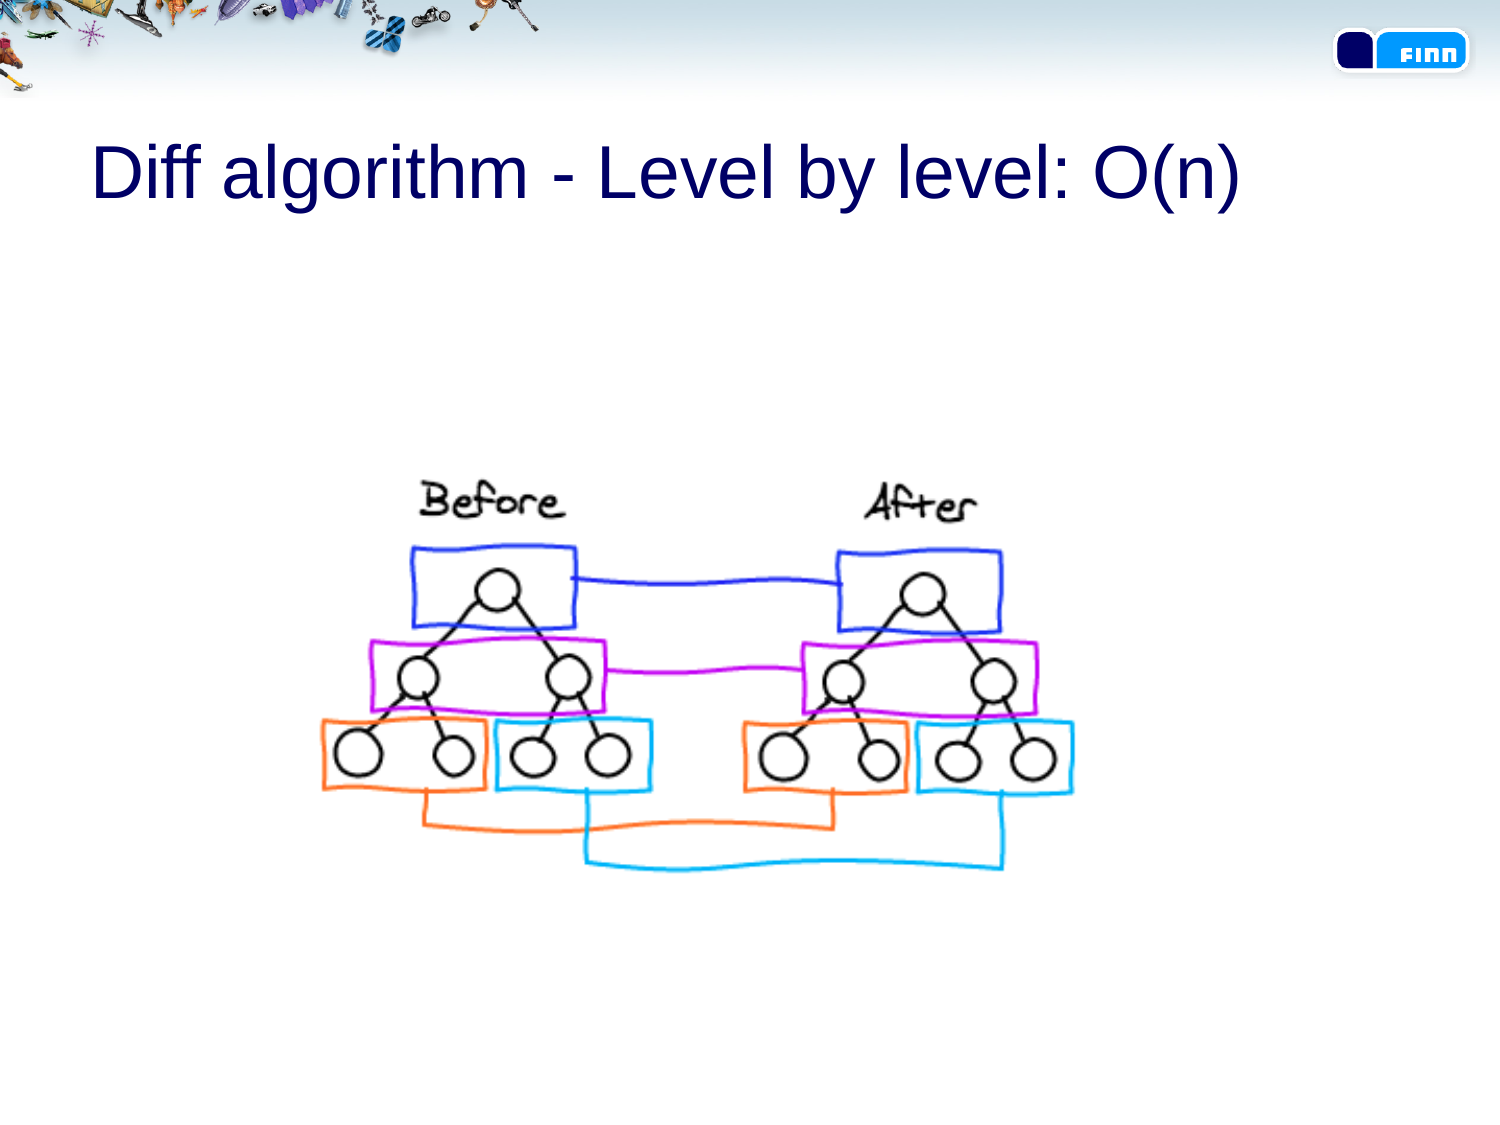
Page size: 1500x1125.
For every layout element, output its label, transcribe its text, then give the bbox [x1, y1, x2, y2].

title Diff algorithm - Level by level: O(n) [75, 75, 1425, 263]
picture [307, 470, 1094, 886]
picture [0, 0, 1500, 183]
